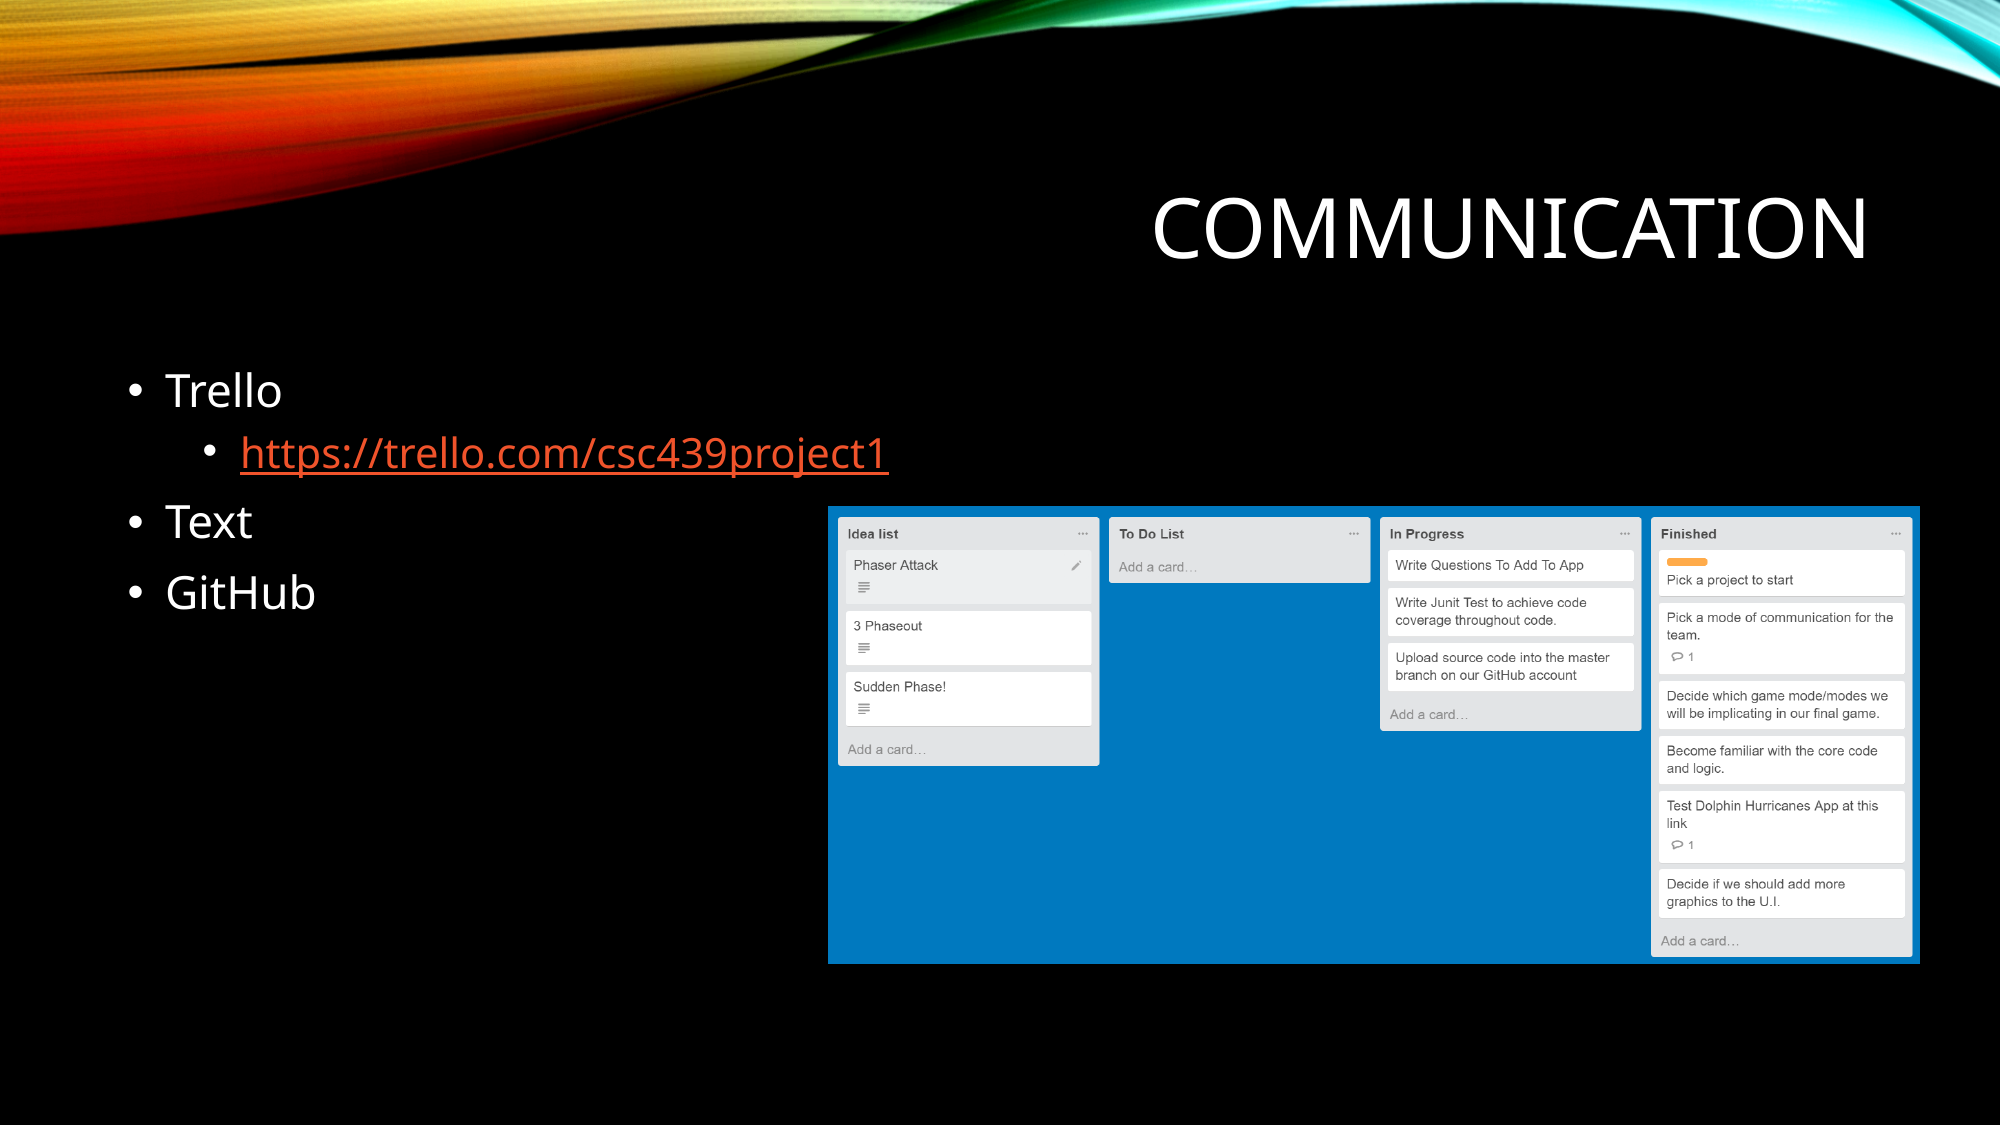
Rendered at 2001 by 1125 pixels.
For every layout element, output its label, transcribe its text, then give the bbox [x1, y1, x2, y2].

title Communication [474, 125, 1888, 338]
list Trello https://trello.com/csc439project1 Text GitHub [112, 360, 1888, 1021]
picture [0, 0, 2000, 237]
picture [828, 506, 1921, 964]
